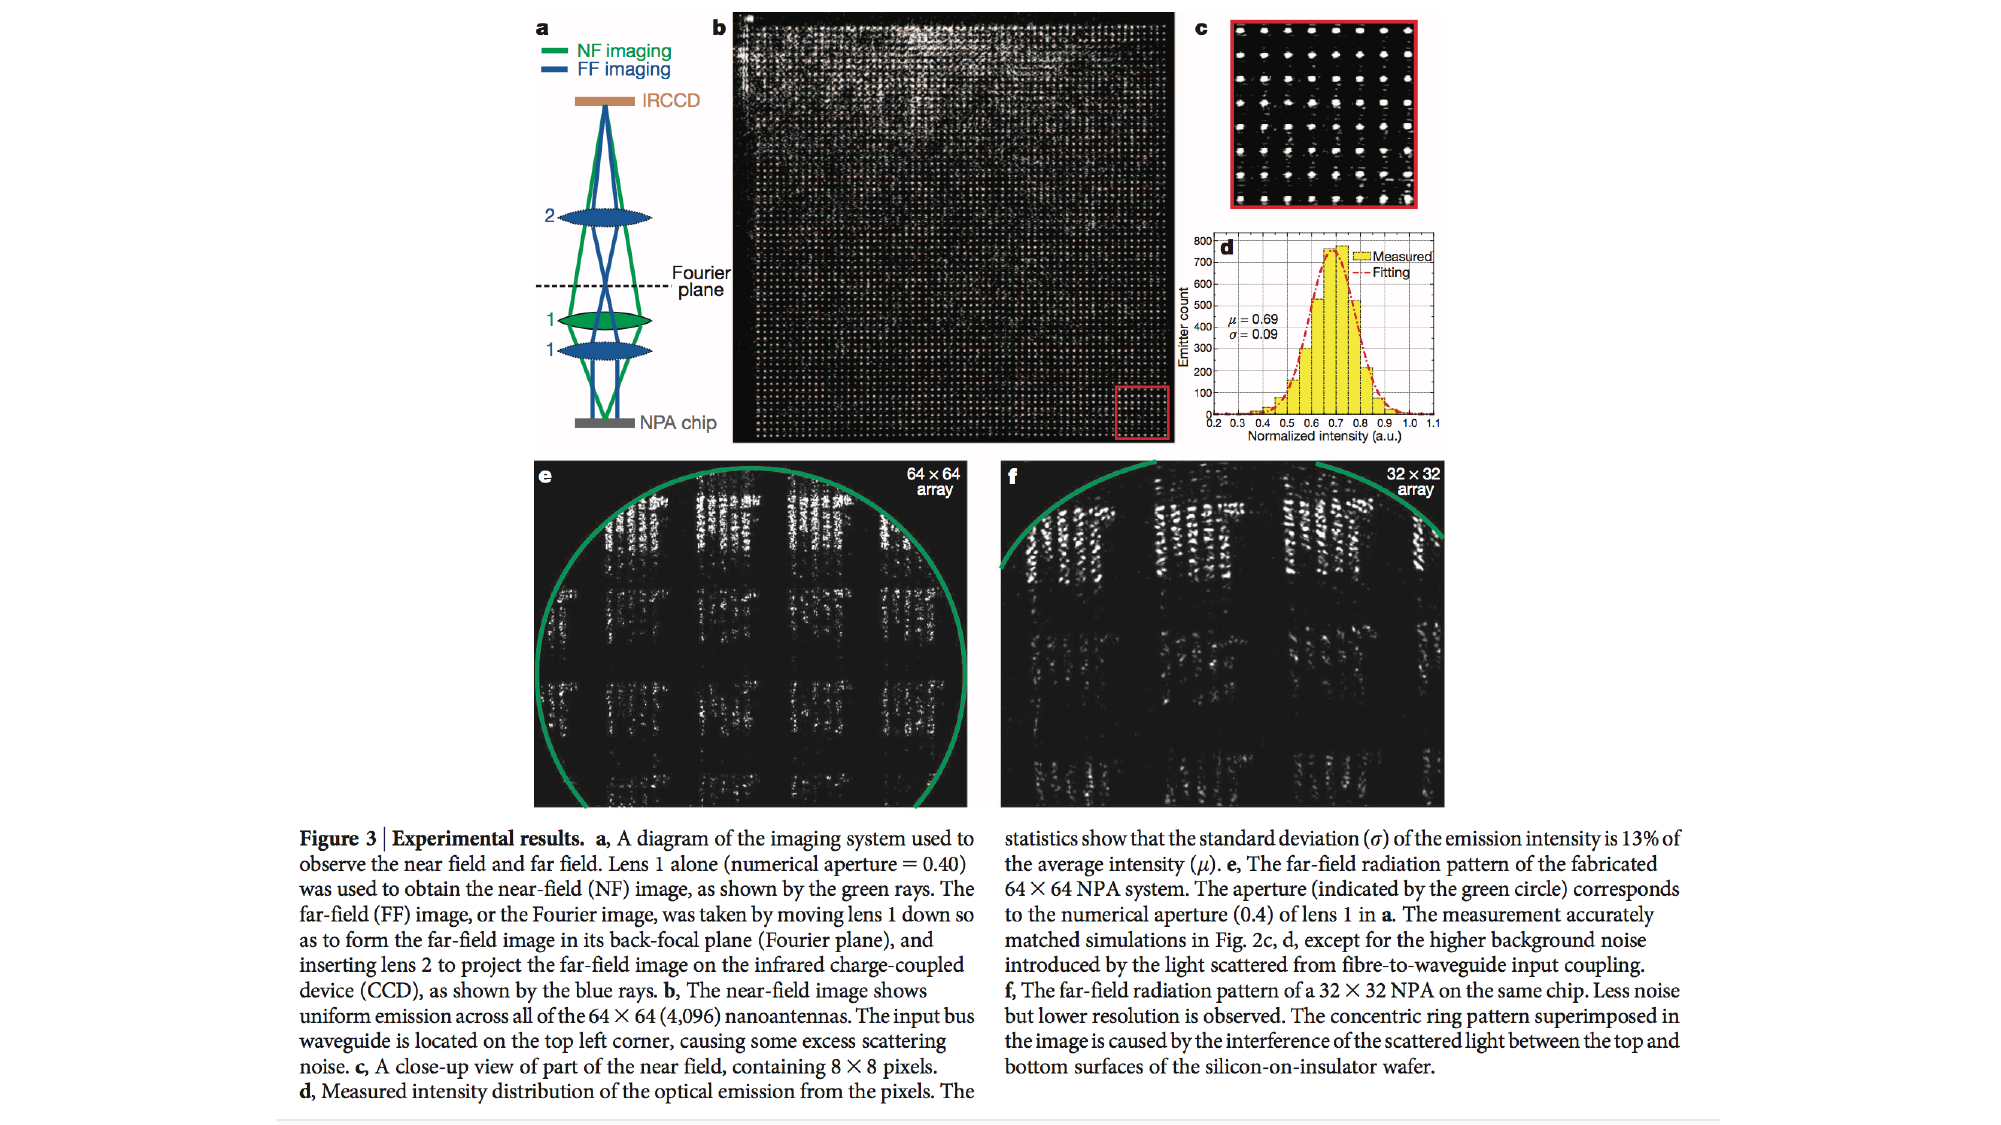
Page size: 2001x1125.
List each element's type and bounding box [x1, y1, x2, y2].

picture [276, 0, 1720, 1125]
